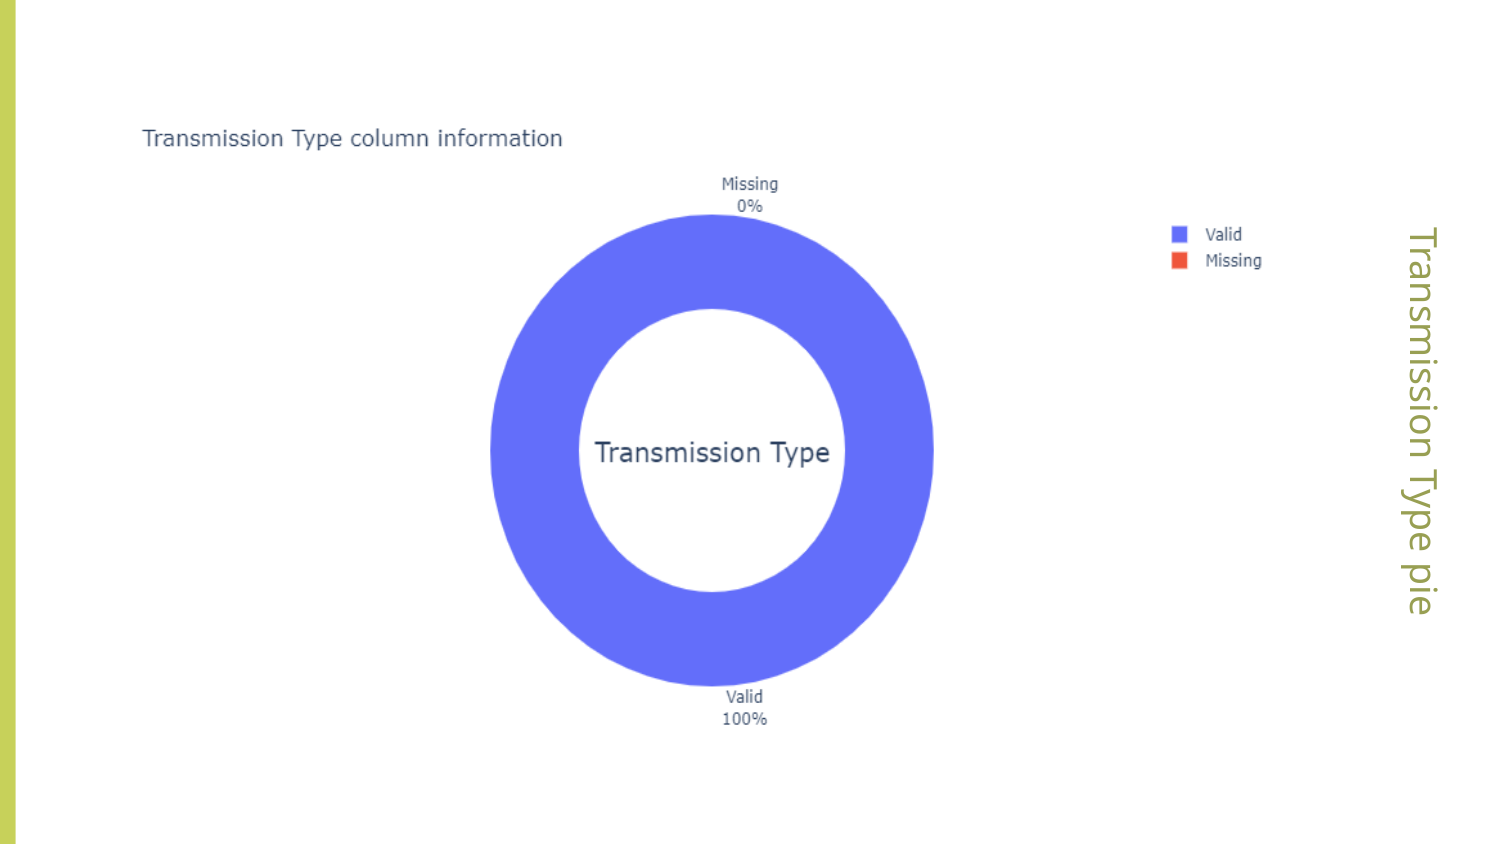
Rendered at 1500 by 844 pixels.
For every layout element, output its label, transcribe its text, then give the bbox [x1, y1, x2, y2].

text_box [0, 0, 16, 844]
title Transmission Type pie [1387, 135, 1500, 708]
picture [78, 78, 1344, 797]
